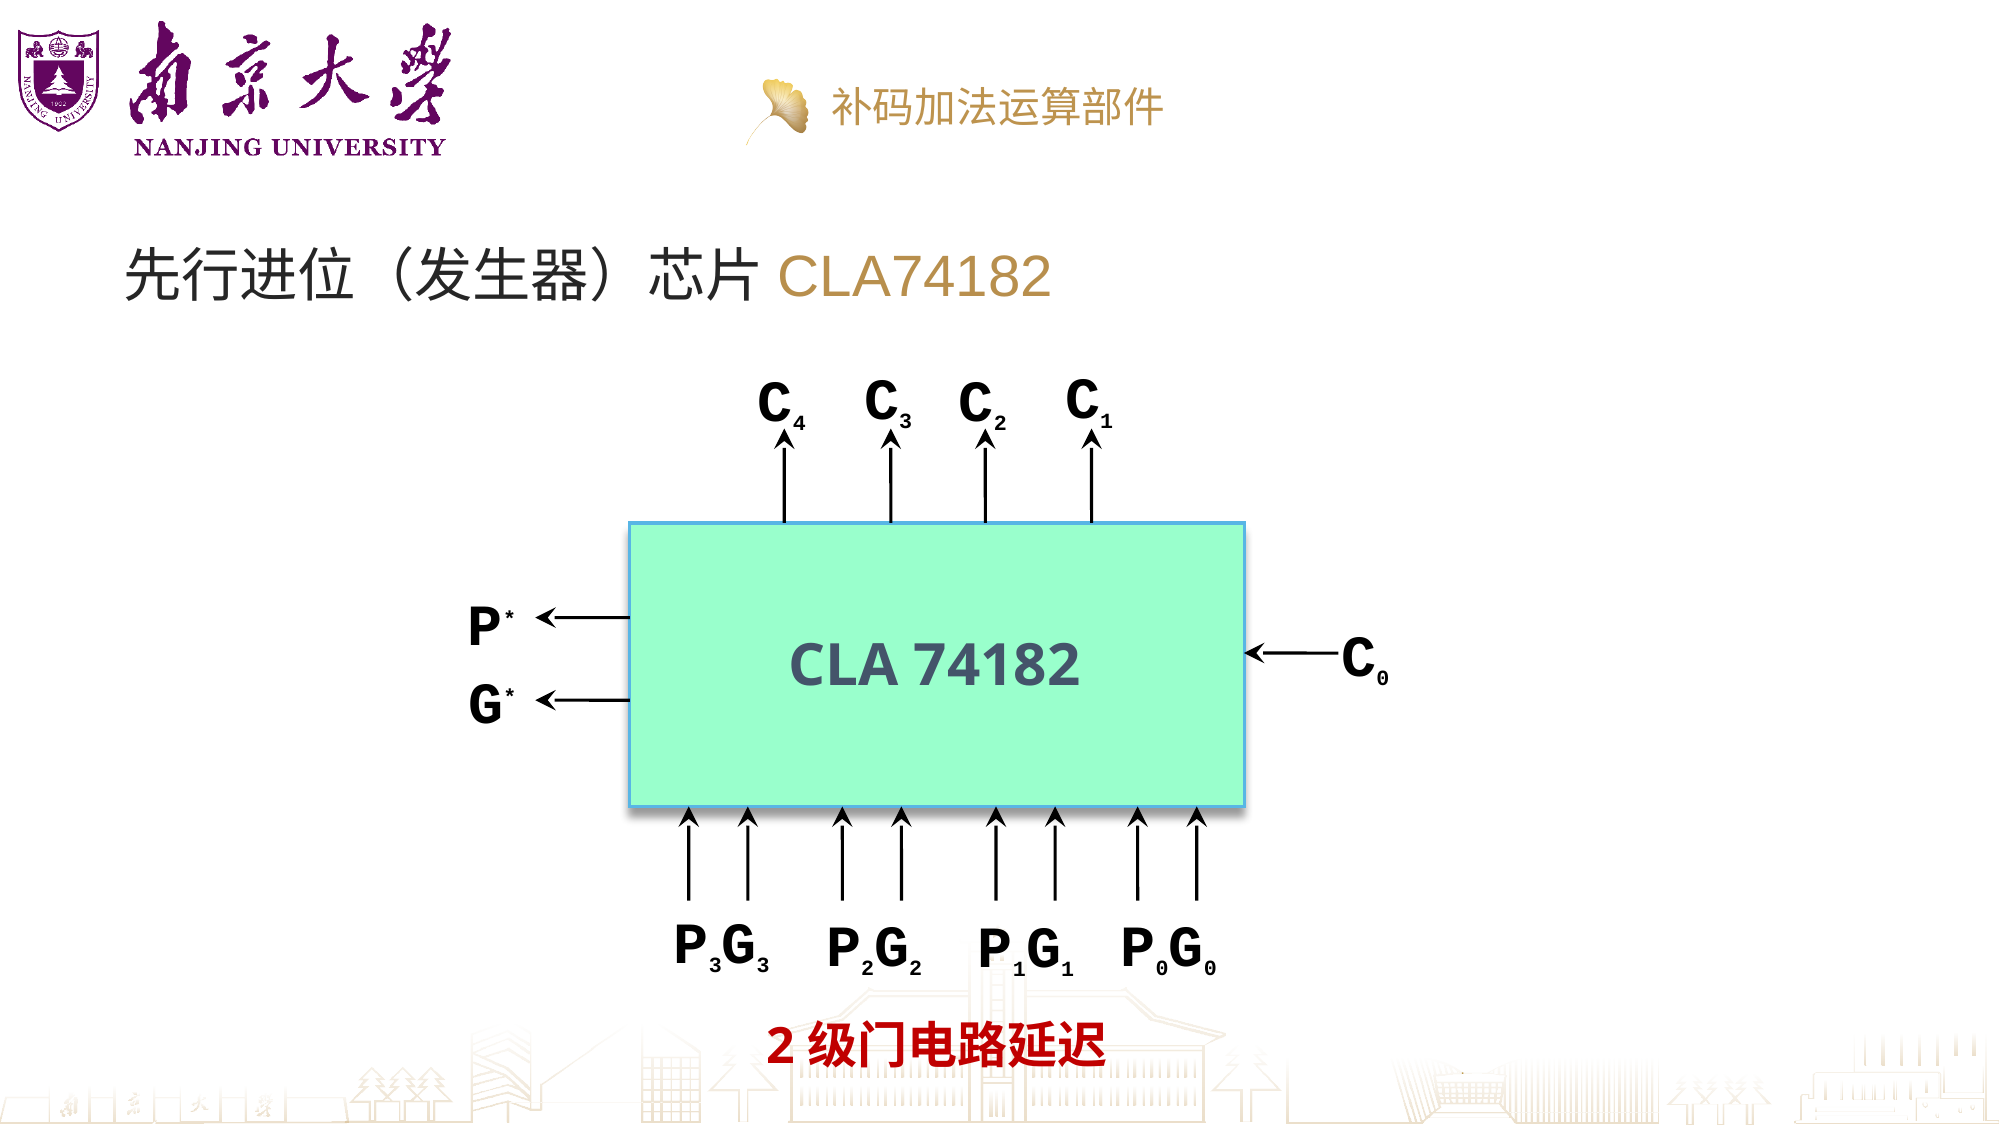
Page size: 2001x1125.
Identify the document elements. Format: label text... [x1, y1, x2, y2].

picture [731, 64, 830, 169]
text_box [137, 334, 1863, 1077]
text_box 补码加法运算部件 [816, 73, 1226, 139]
picture [18, 21, 451, 160]
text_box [453, 353, 1445, 987]
text_box 先行进位（发生器）芯片CLA74182 [108, 213, 1069, 316]
text_box 2级门电路延迟 [670, 1006, 1204, 1088]
